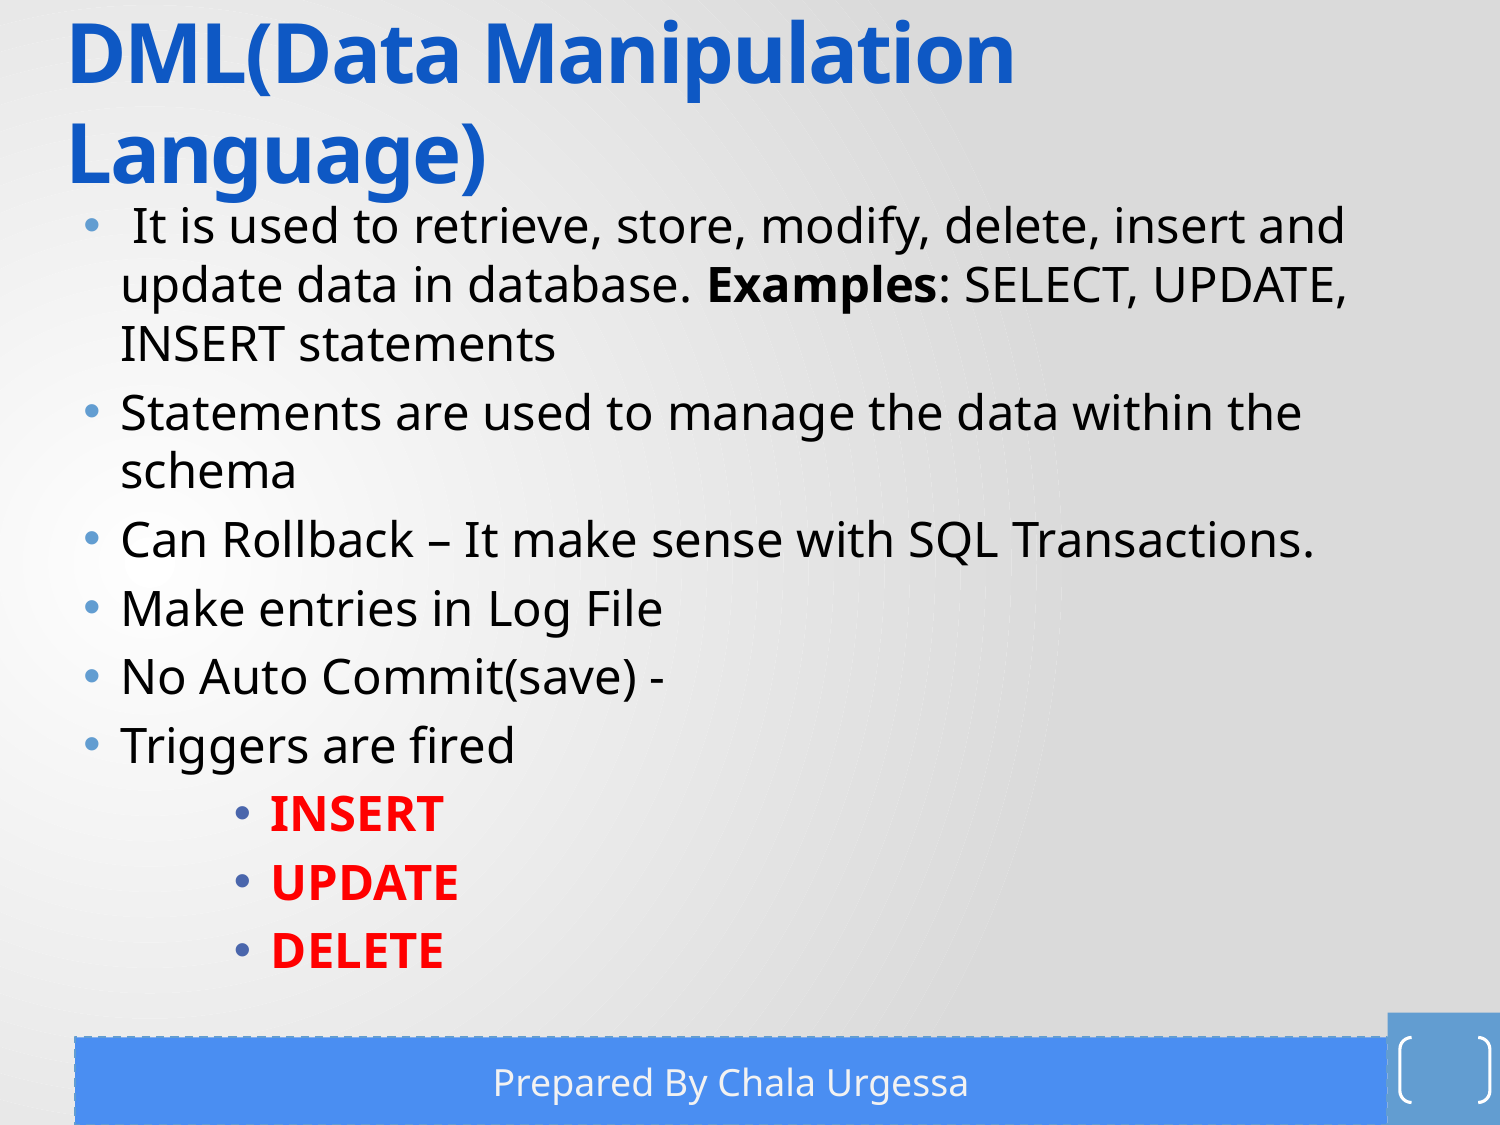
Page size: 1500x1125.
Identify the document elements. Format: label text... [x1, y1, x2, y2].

list It is used to retrieve, store, modify, delete, insert and update data in database. Examples: SELECT, UPDATE, INSERT statements Statements are used to manage the data within the schema Can Rollback – It make sense with SQL Transactions. Make entries in Log File No Auto Commit(save) - Triggers are fired INSERT UPDATE DELETE [50, 187, 1400, 988]
slide_number [1398, 1035, 1492, 1105]
title DML(Data Manipulation Language) [50, 37, 1457, 163]
